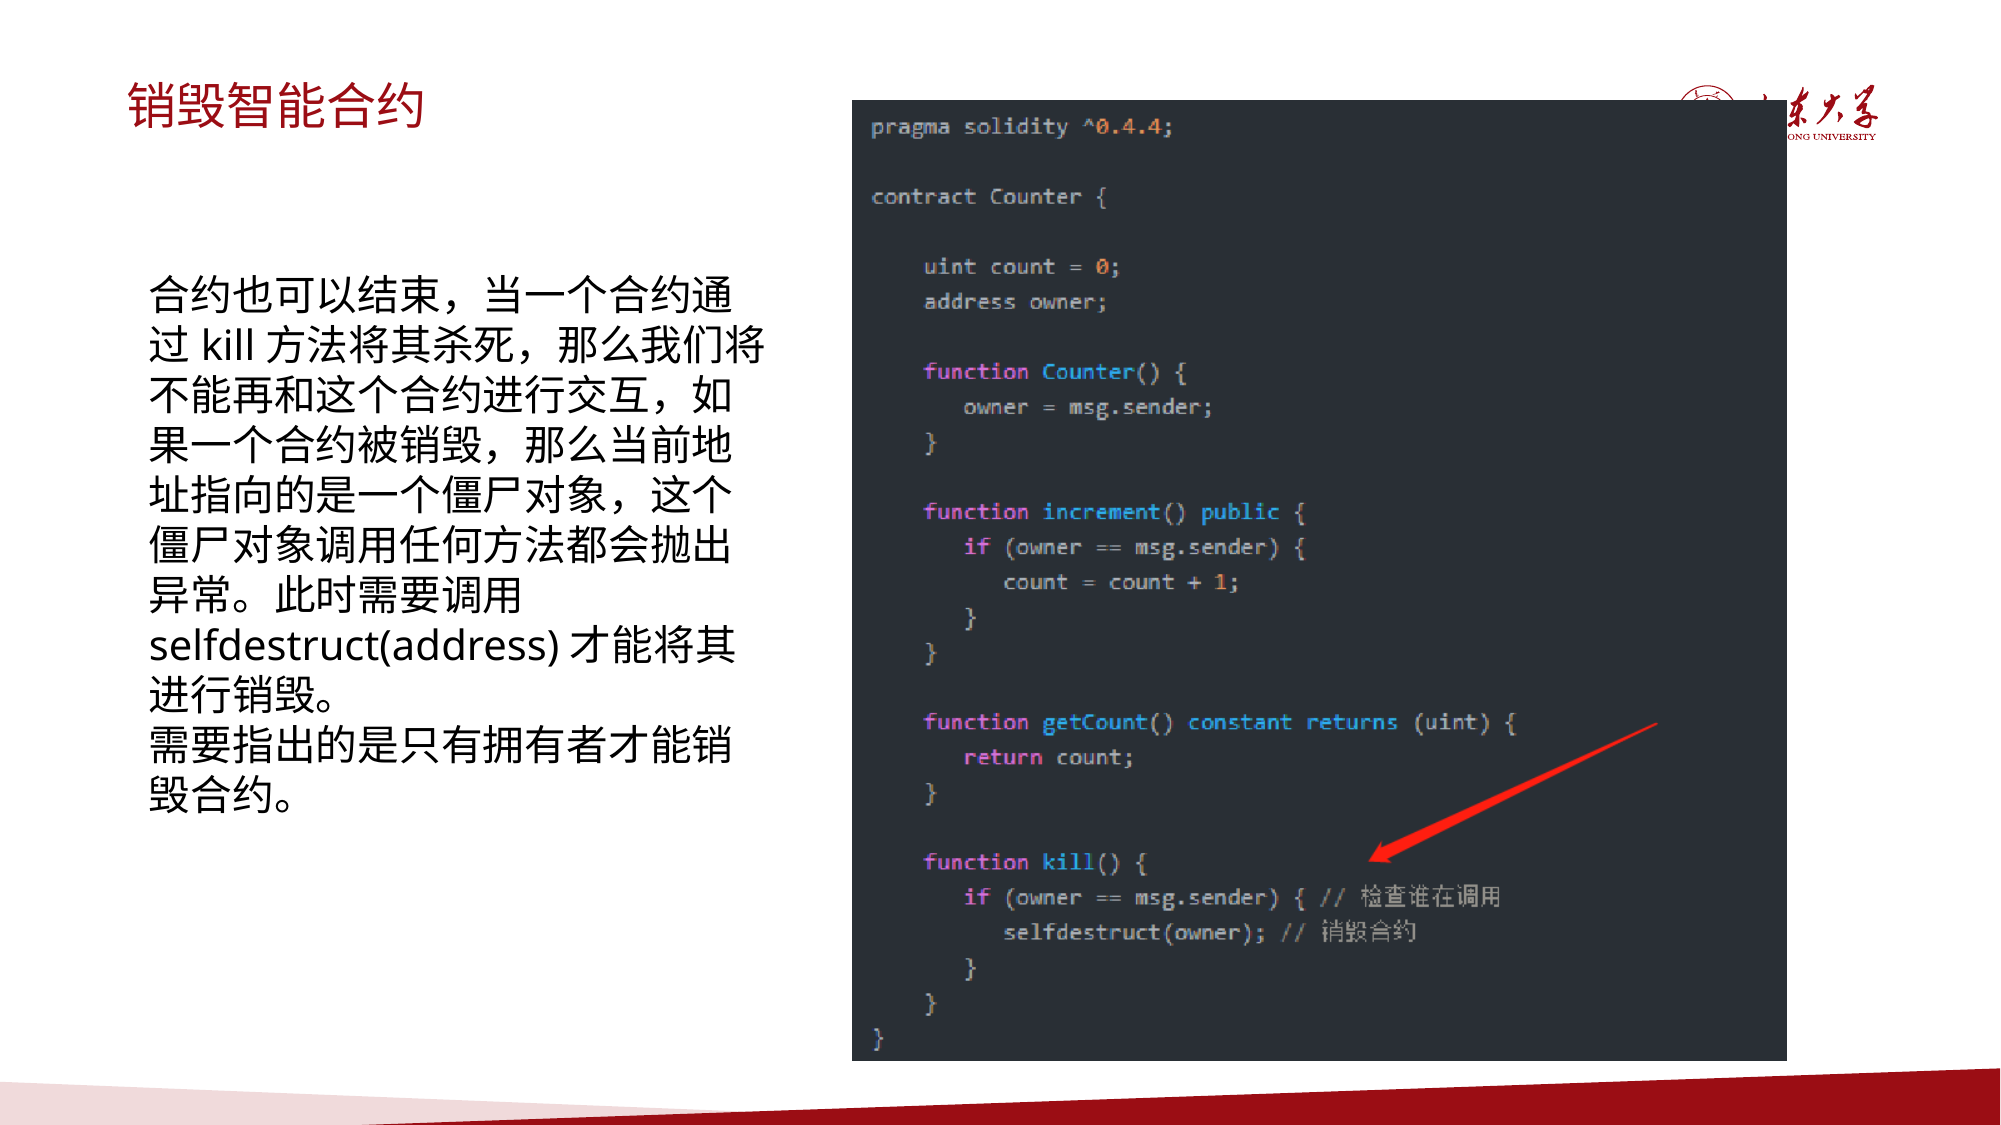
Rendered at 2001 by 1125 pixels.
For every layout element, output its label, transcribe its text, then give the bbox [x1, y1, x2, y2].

picture [852, 100, 1787, 1061]
text_box 销毁智能合约 [111, 67, 1014, 143]
text_box 合约也可以结束，当一个合约通过kill方法将其杀死，那么我们将不能再和这个合约进行交互，如果一个合约被销毁，那么当前地址指向的是一个僵尸对象，这个僵尸对象调用任何方法都会抛出异常。此时需要调用selfdestruct(address)才能将其进行销毁。 需要指出的是只有拥有者才能销毁合约。 [149, 268, 768, 819]
